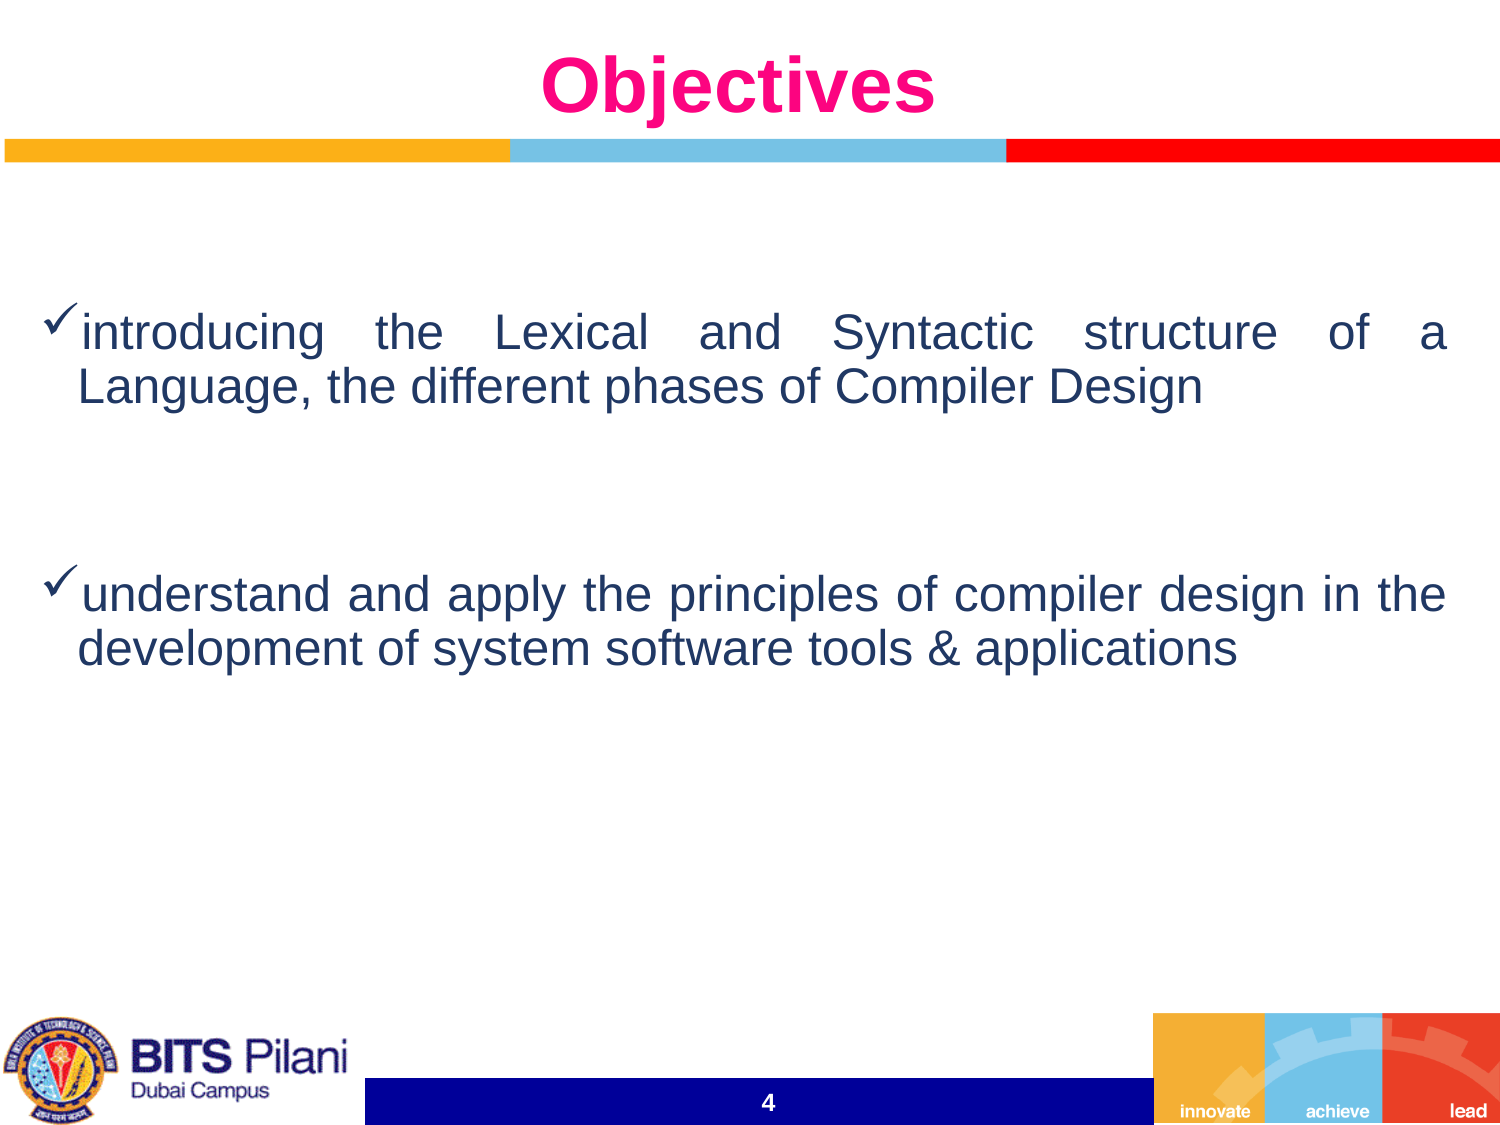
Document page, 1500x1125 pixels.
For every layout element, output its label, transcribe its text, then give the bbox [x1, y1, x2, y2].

title Objectives [20, 37, 1458, 138]
picture [1153, 1013, 1500, 1123]
slide_number 4 [600, 1071, 938, 1125]
picture [3, 1016, 366, 1125]
list introducing the Lexical and Syntactic structure of a Language, the different phases of Compiler Design understand and apply the principles of compiler design in the development of system software tools & applications [24, 188, 1463, 1013]
